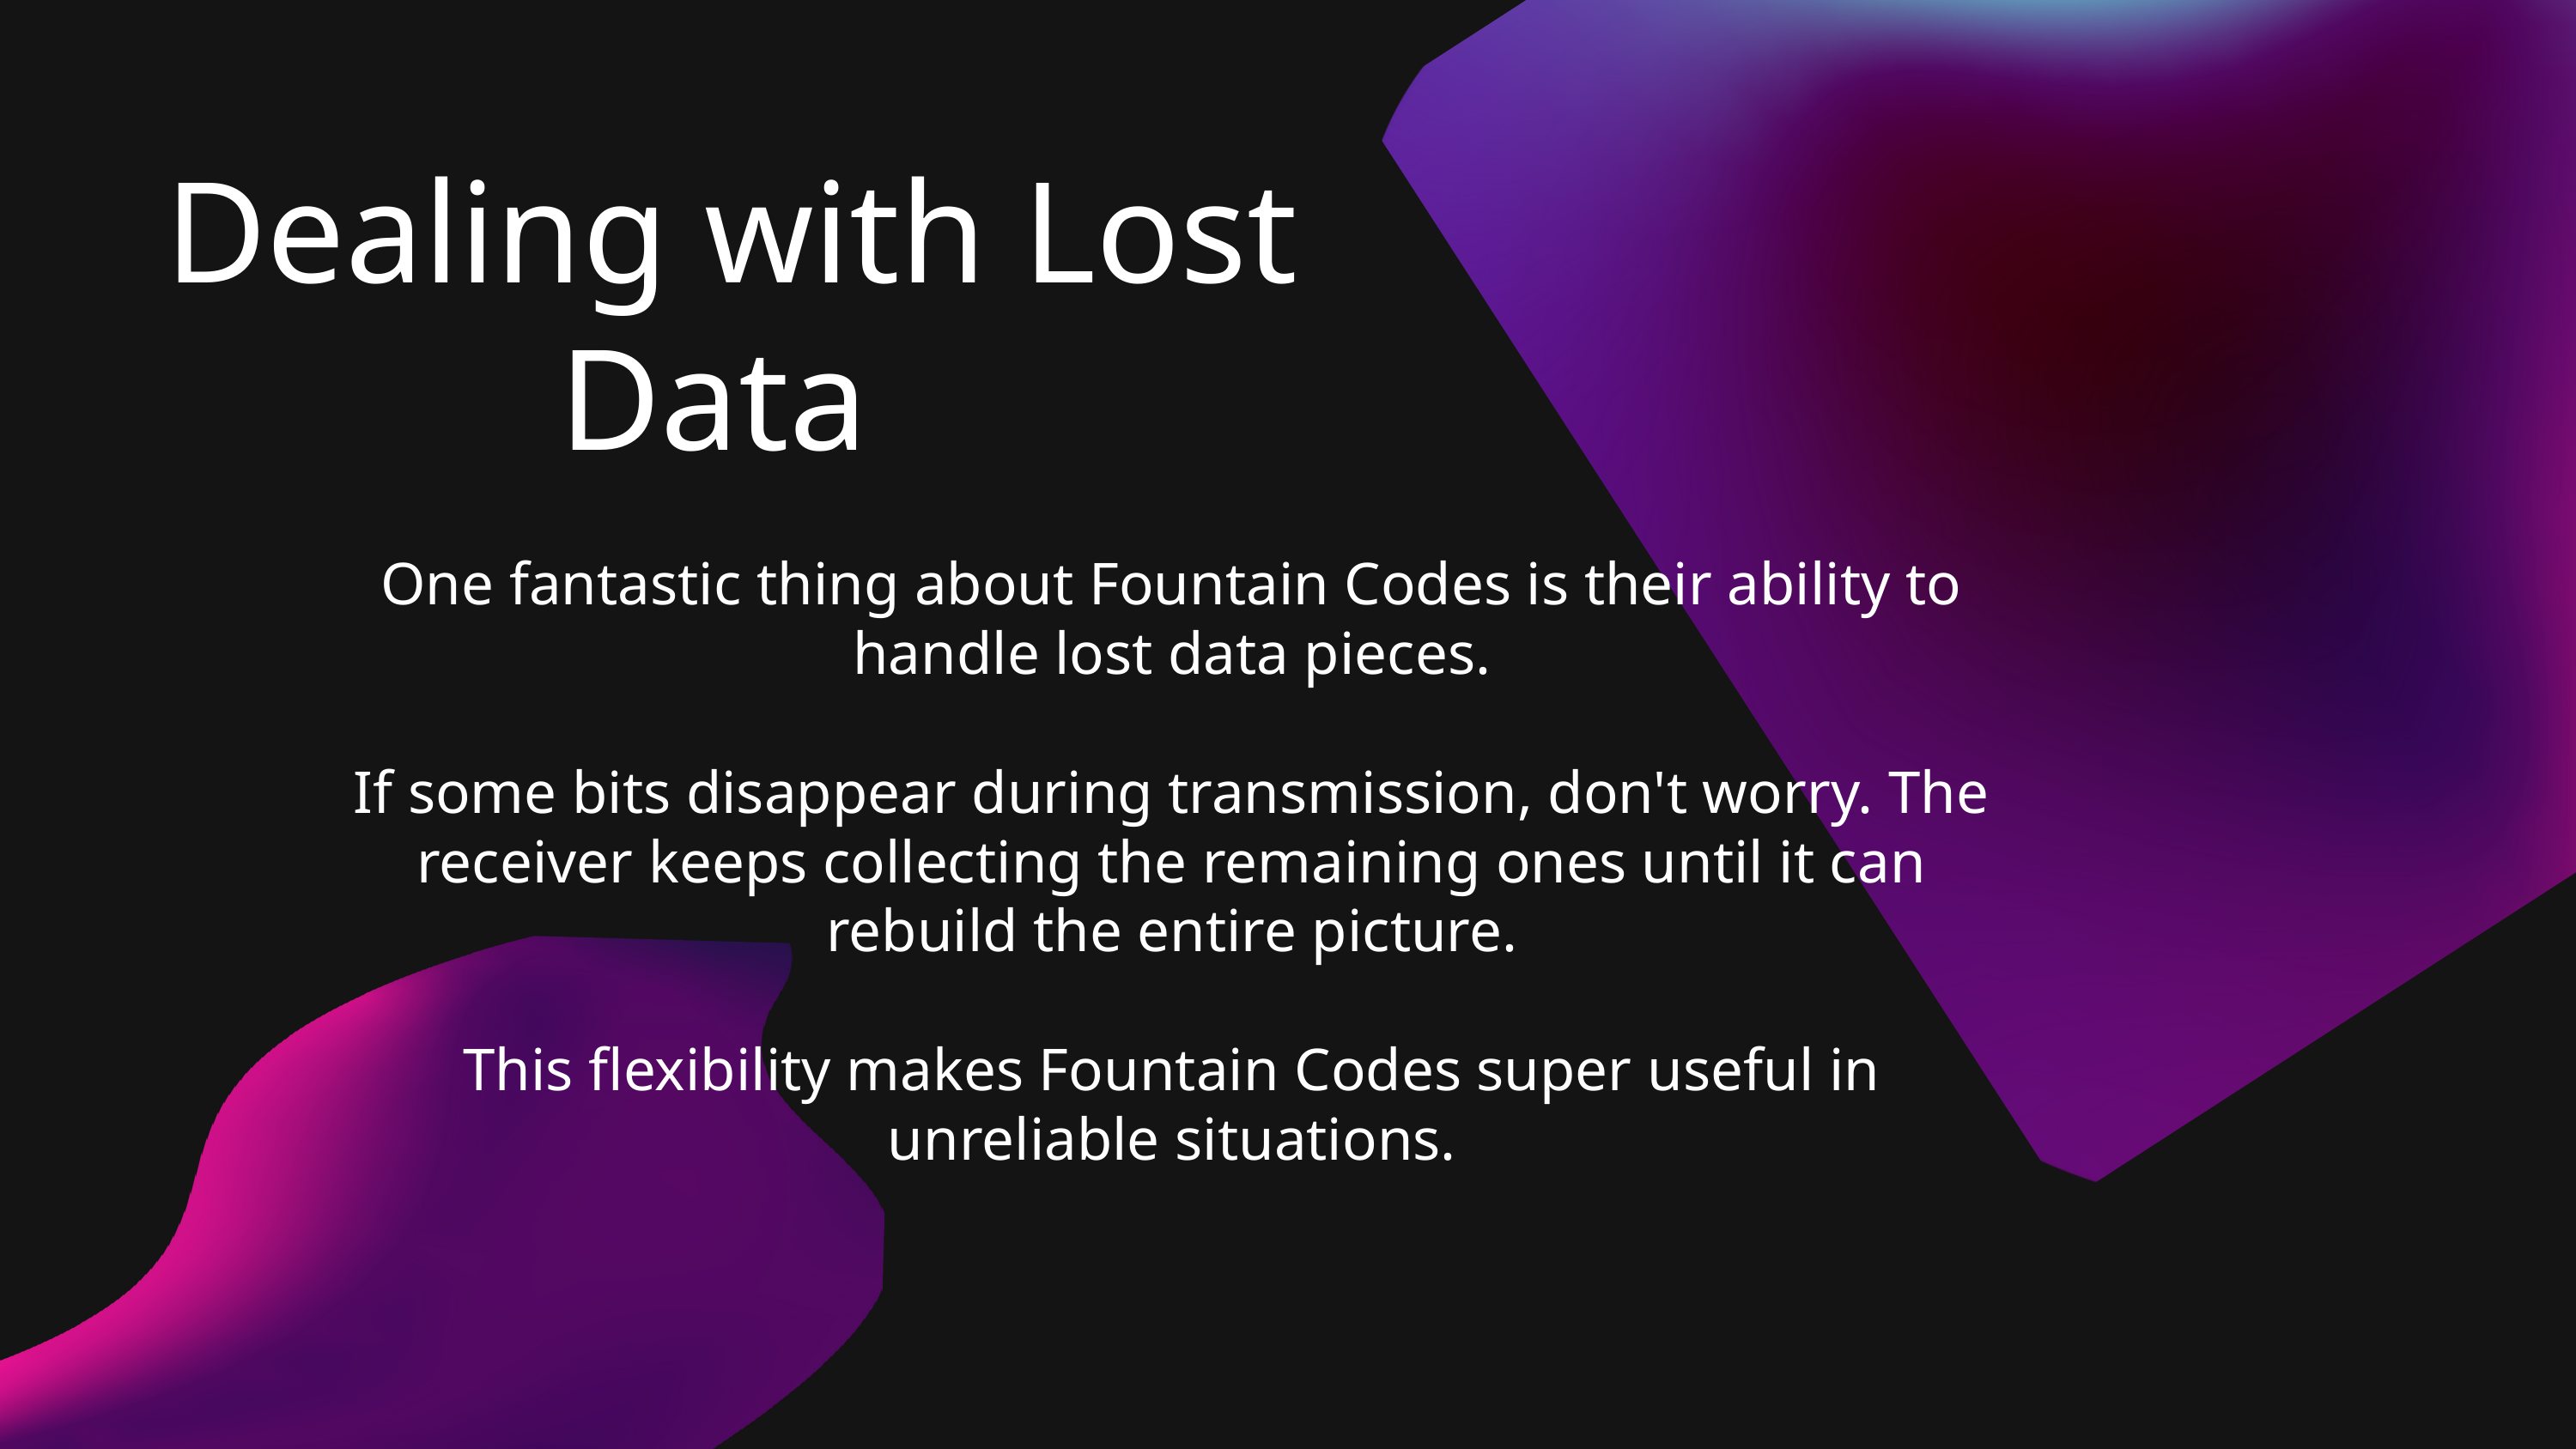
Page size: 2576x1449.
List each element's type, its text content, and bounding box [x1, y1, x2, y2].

text_box [1360, 0, 2576, 1202]
text_box One fantastic thing about Fountain Codes is their ability to handle lost data pieces. If some bits disappear during transmission, don't worry. The receiver keeps collecting the remaining ones until it can rebuild the entire picture. This flexibility makes Fountain Codes super useful in unreliable situations. [348, 547, 1997, 1172]
text_box Dealing with Lost Data [0, 143, 1452, 478]
text_box [0, 920, 886, 1449]
